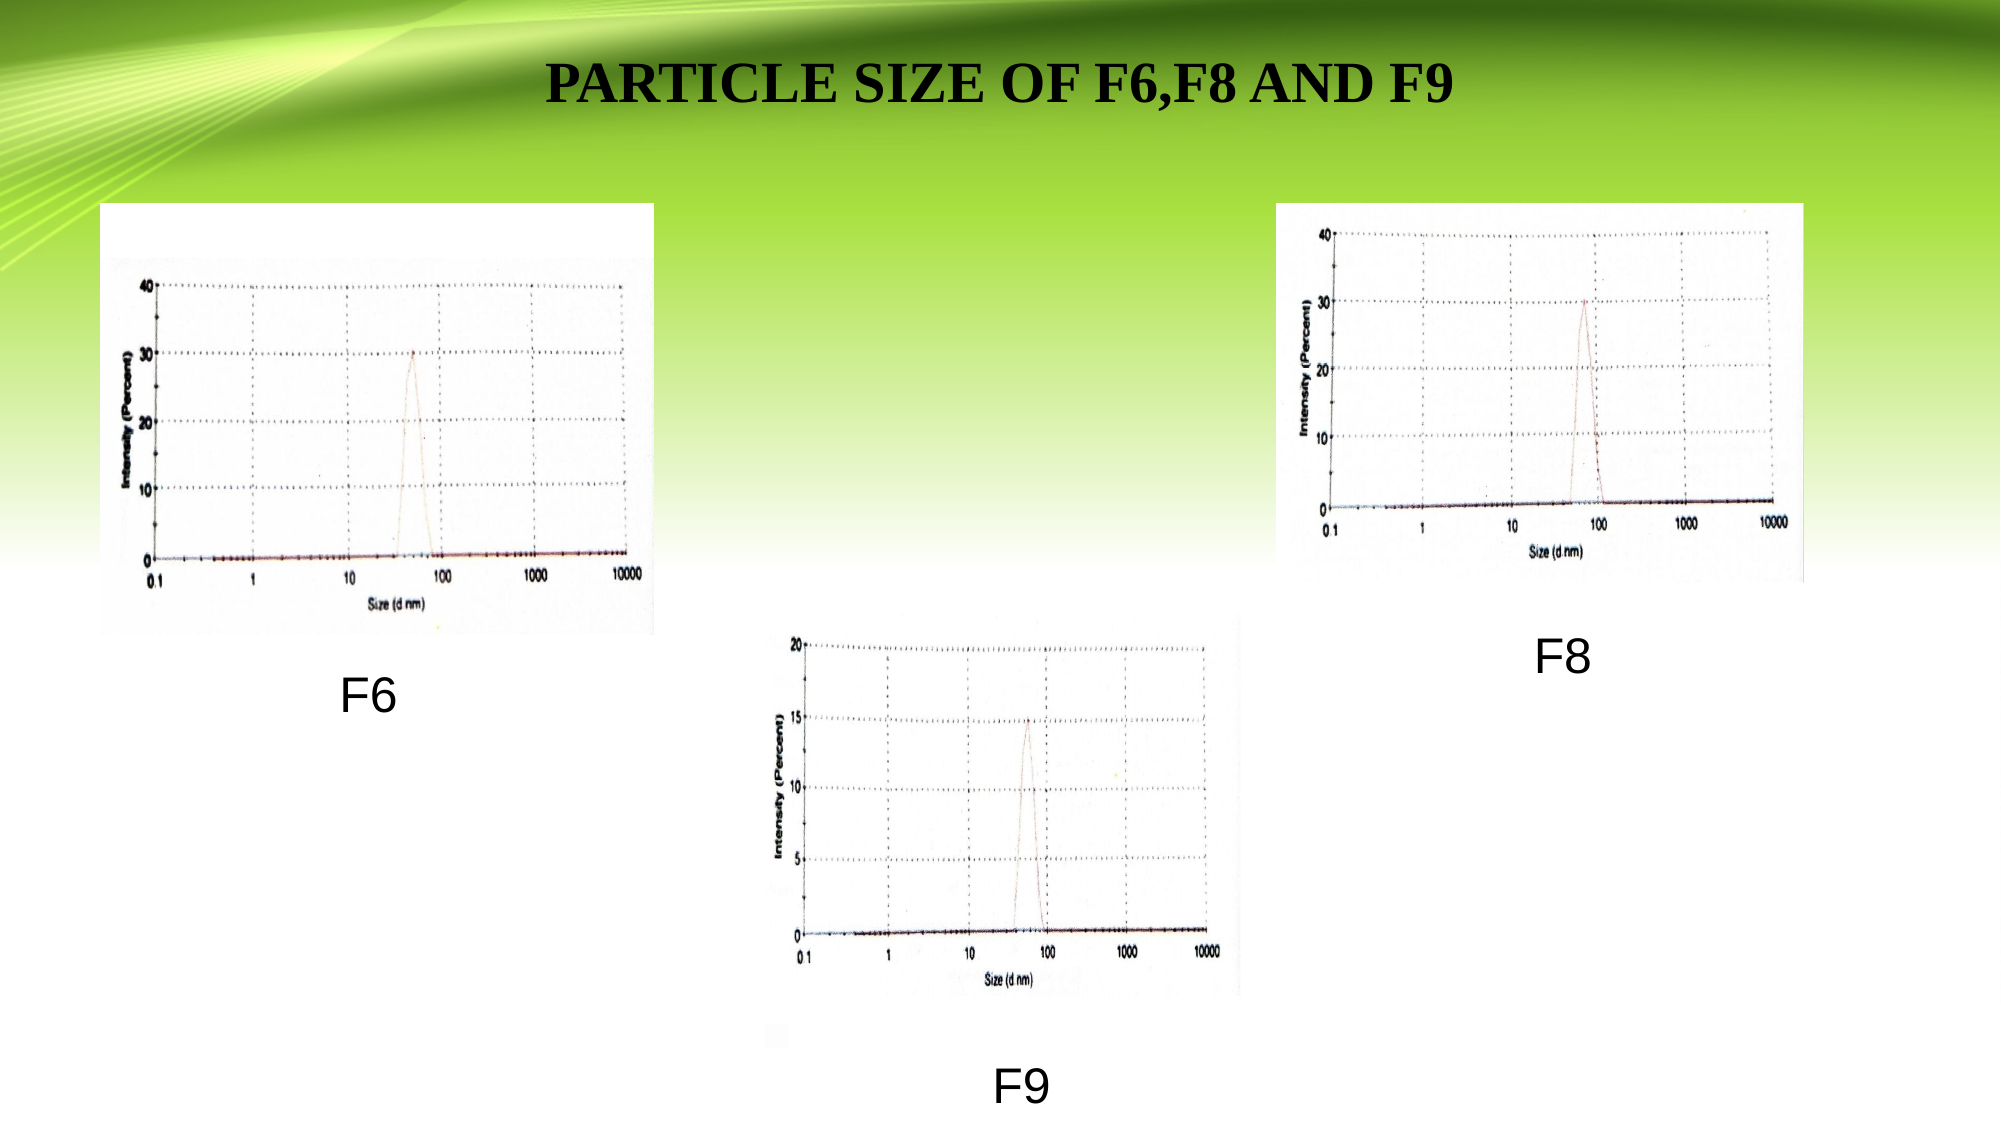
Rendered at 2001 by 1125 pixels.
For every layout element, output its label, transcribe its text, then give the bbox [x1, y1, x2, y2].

text_box F9 [977, 1048, 1104, 1121]
text_box F8 [1519, 616, 1670, 692]
picture [0, 0, 2001, 1125]
text_box F6 [324, 687, 504, 731]
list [100, 203, 654, 687]
title PARTICLE SIZE OF F6,F8 AND F9 [99, 30, 1901, 127]
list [1276, 203, 1804, 614]
